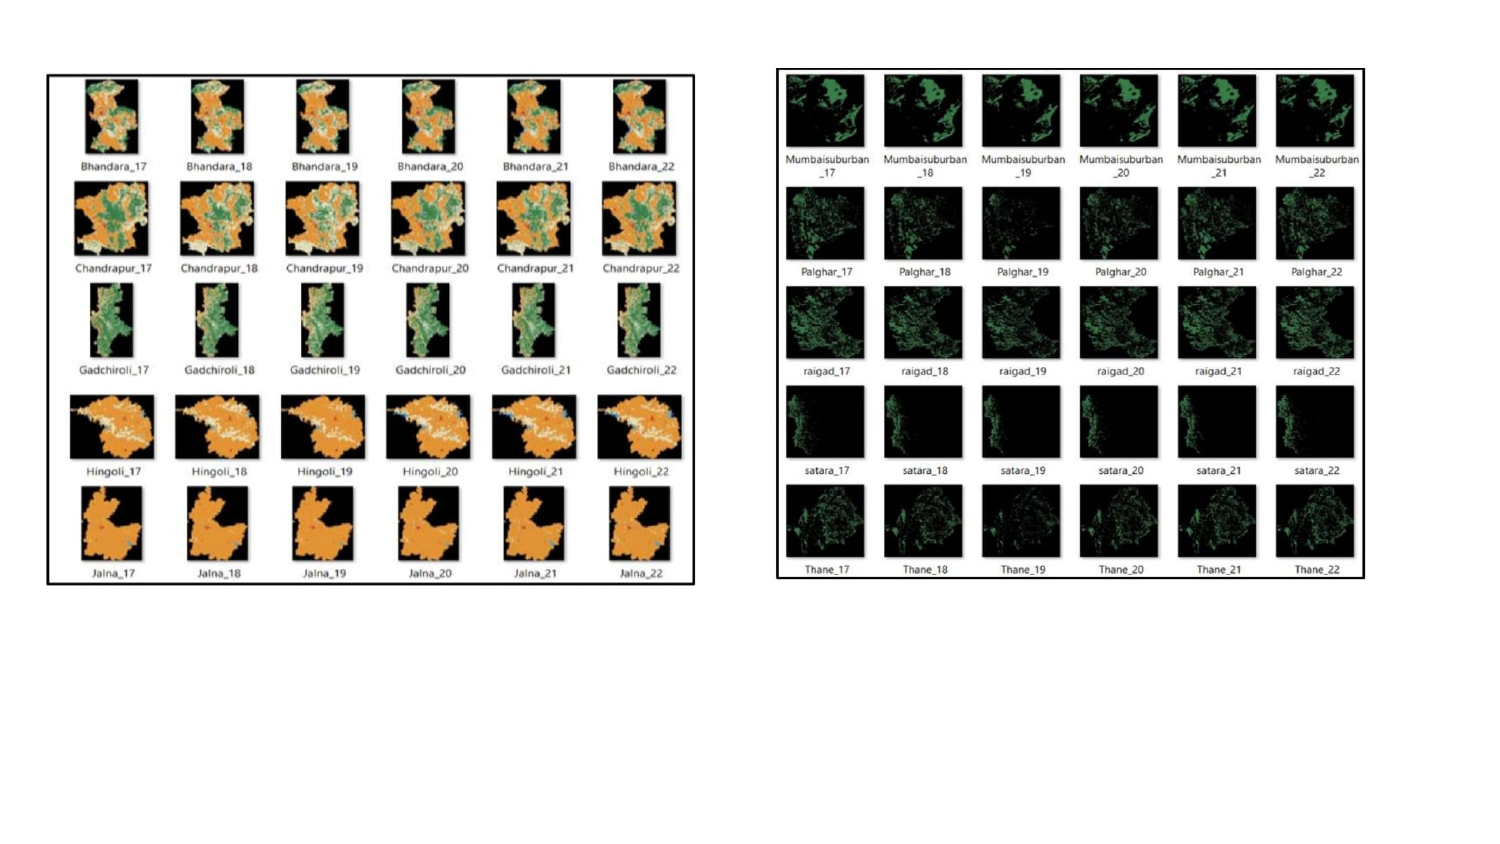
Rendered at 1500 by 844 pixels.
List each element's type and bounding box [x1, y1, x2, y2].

picture [10, 68, 718, 586]
picture [749, 68, 1378, 586]
